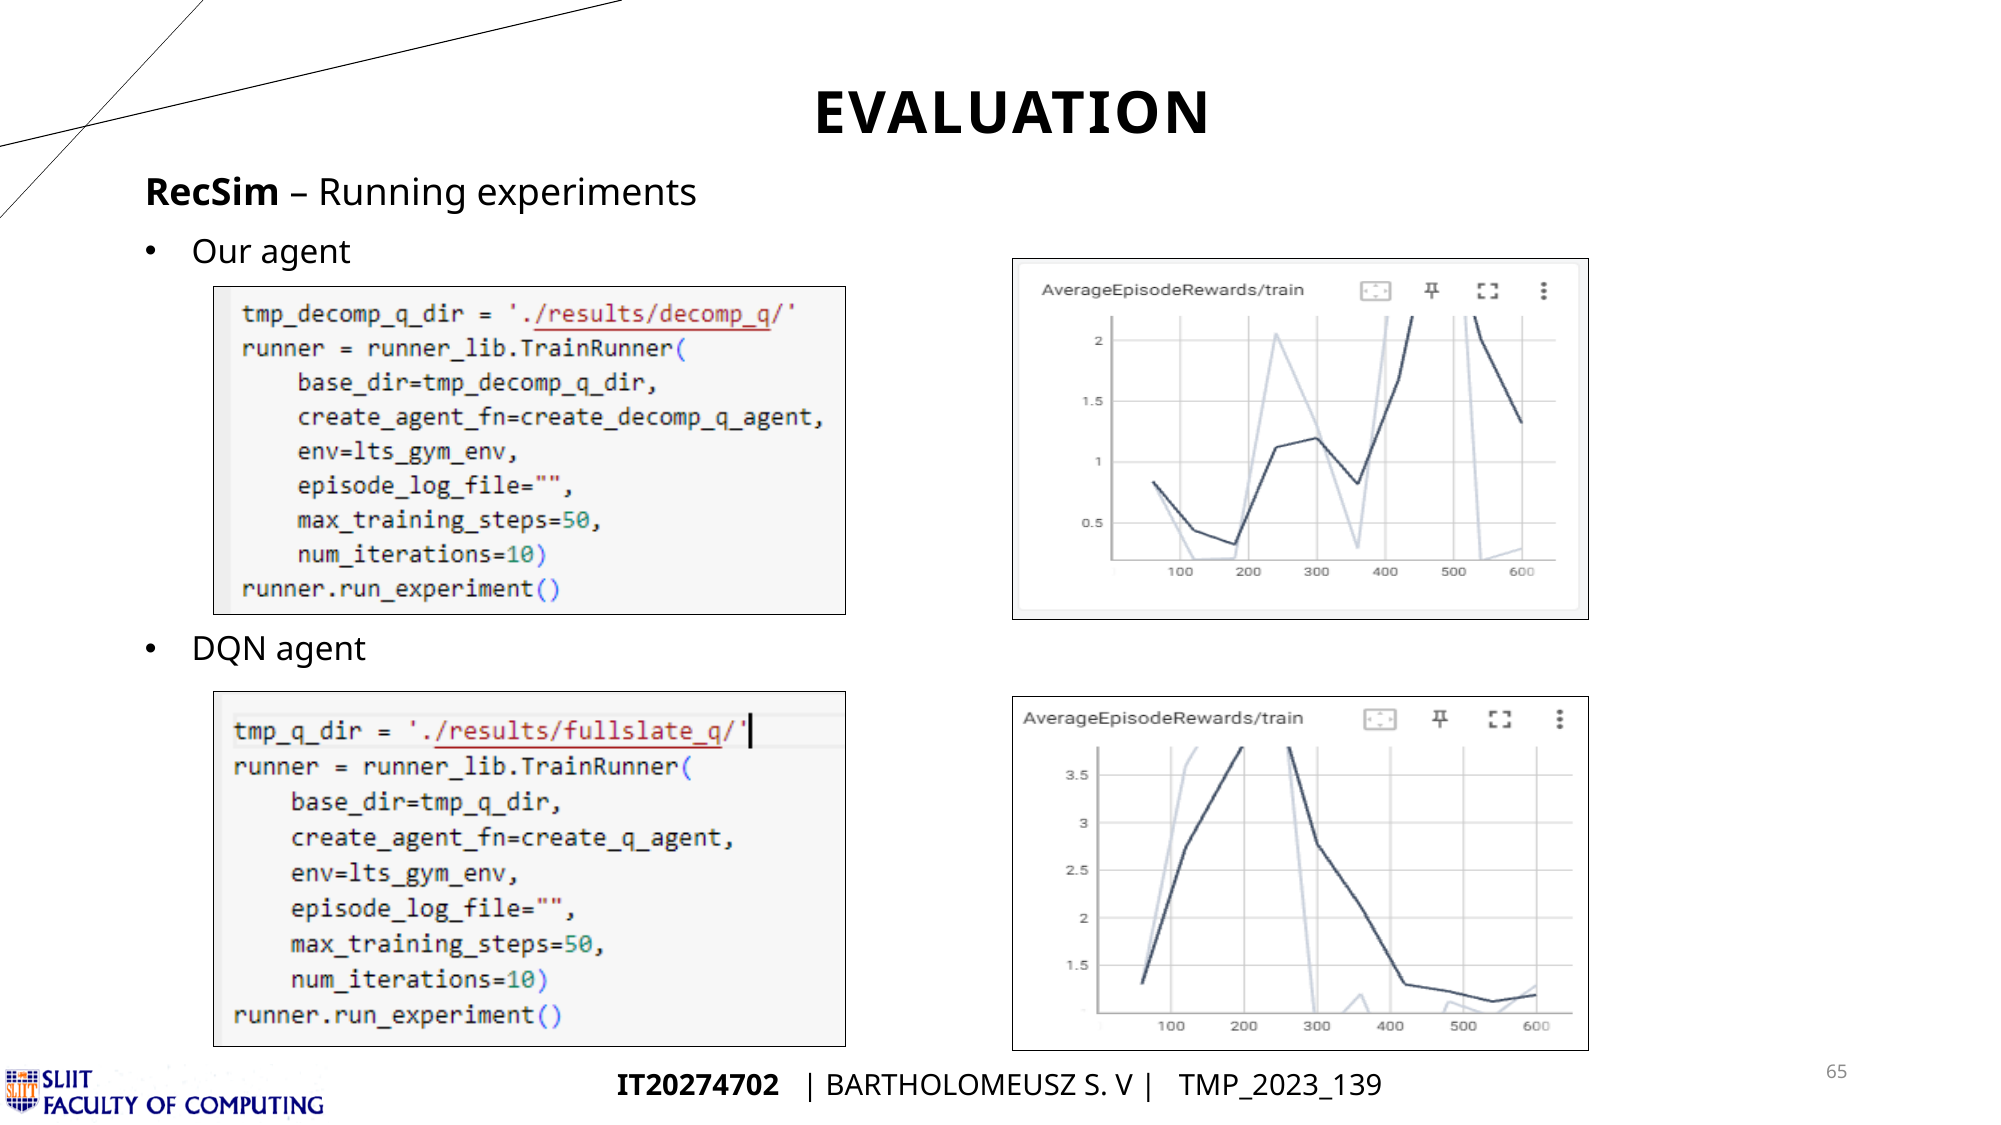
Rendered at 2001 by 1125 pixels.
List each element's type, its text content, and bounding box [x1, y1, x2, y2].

text_box RecSim – Running experiments Our agent DQN agent [129, 165, 1800, 693]
picture [1012, 258, 1589, 620]
text_box IT20274702 | BARTHOLOMEUSZ S. V | TMP_2023_139 [411, 1050, 1589, 1121]
picture [0, 1064, 329, 1123]
picture [213, 286, 846, 615]
title Evaluation [546, 64, 1478, 165]
picture [1012, 696, 1589, 1051]
slide_number 65 [1589, 1042, 1863, 1103]
picture [213, 691, 846, 1047]
